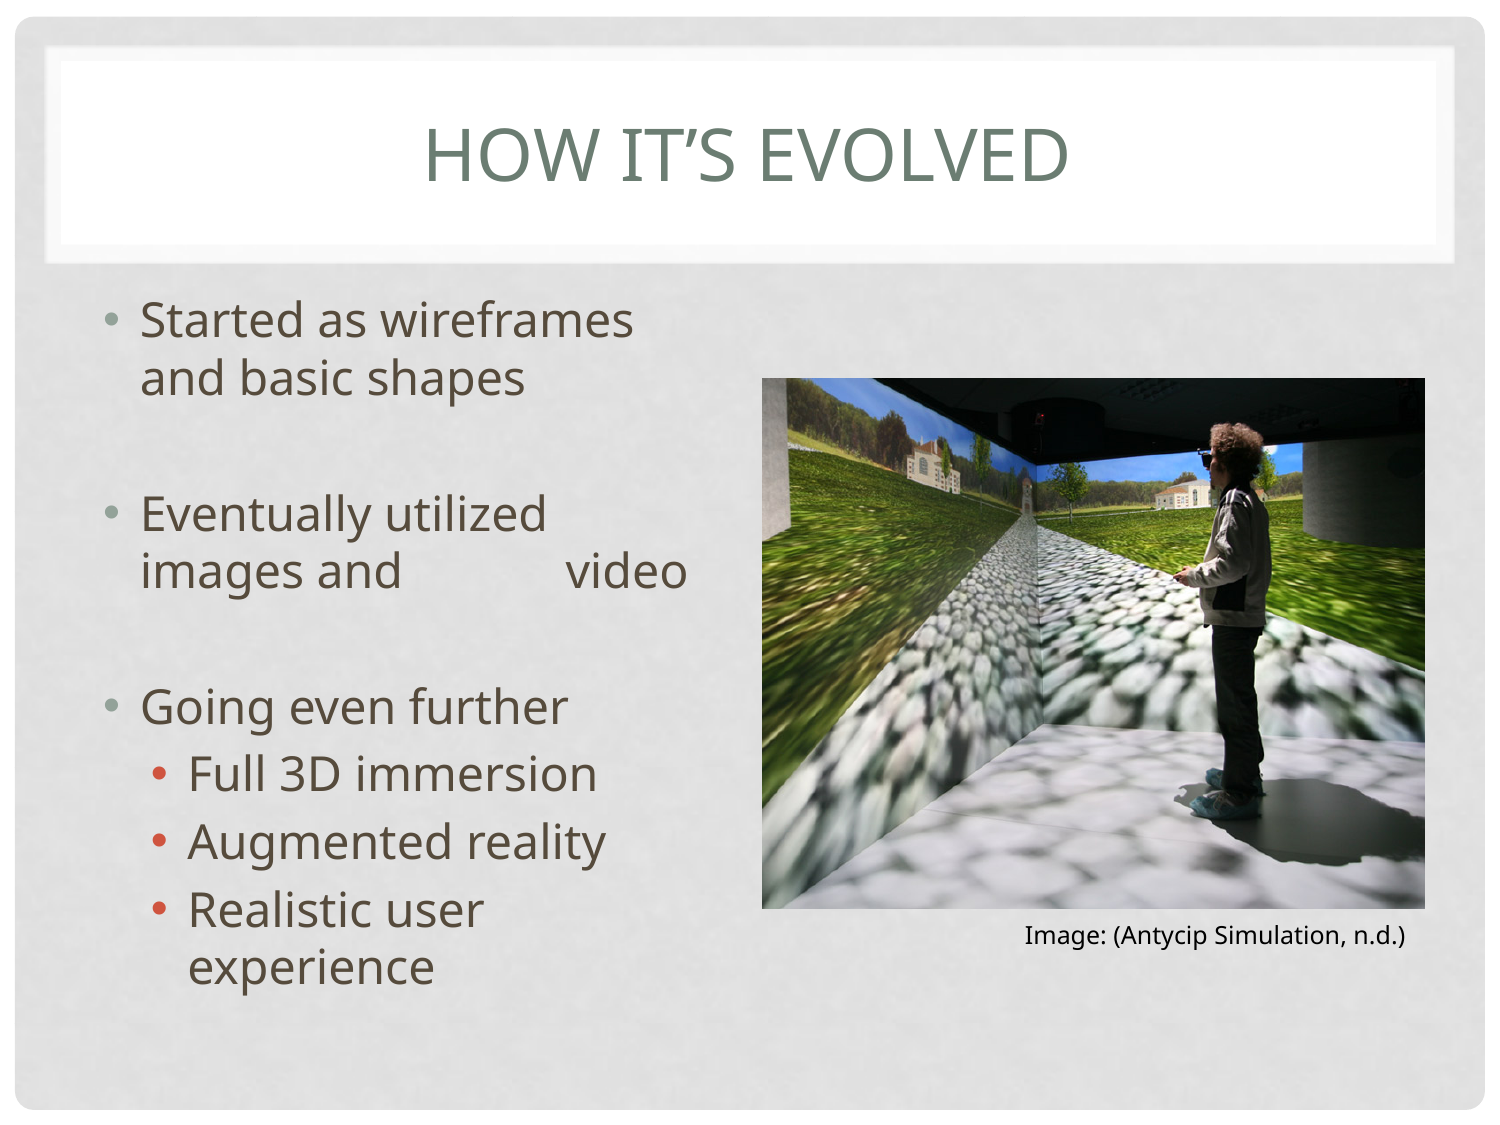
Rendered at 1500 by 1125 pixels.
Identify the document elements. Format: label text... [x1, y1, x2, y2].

text_box Image: (Antycip Simulation, n.d.) [1009, 912, 1421, 958]
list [762, 378, 1426, 909]
title How It’s Evolved [69, 66, 1425, 238]
list Started as wireframes and basic shapes Eventually utilized images and video Going even further Full 3D immersion Augmented reality Realistic user experience [69, 281, 733, 1005]
